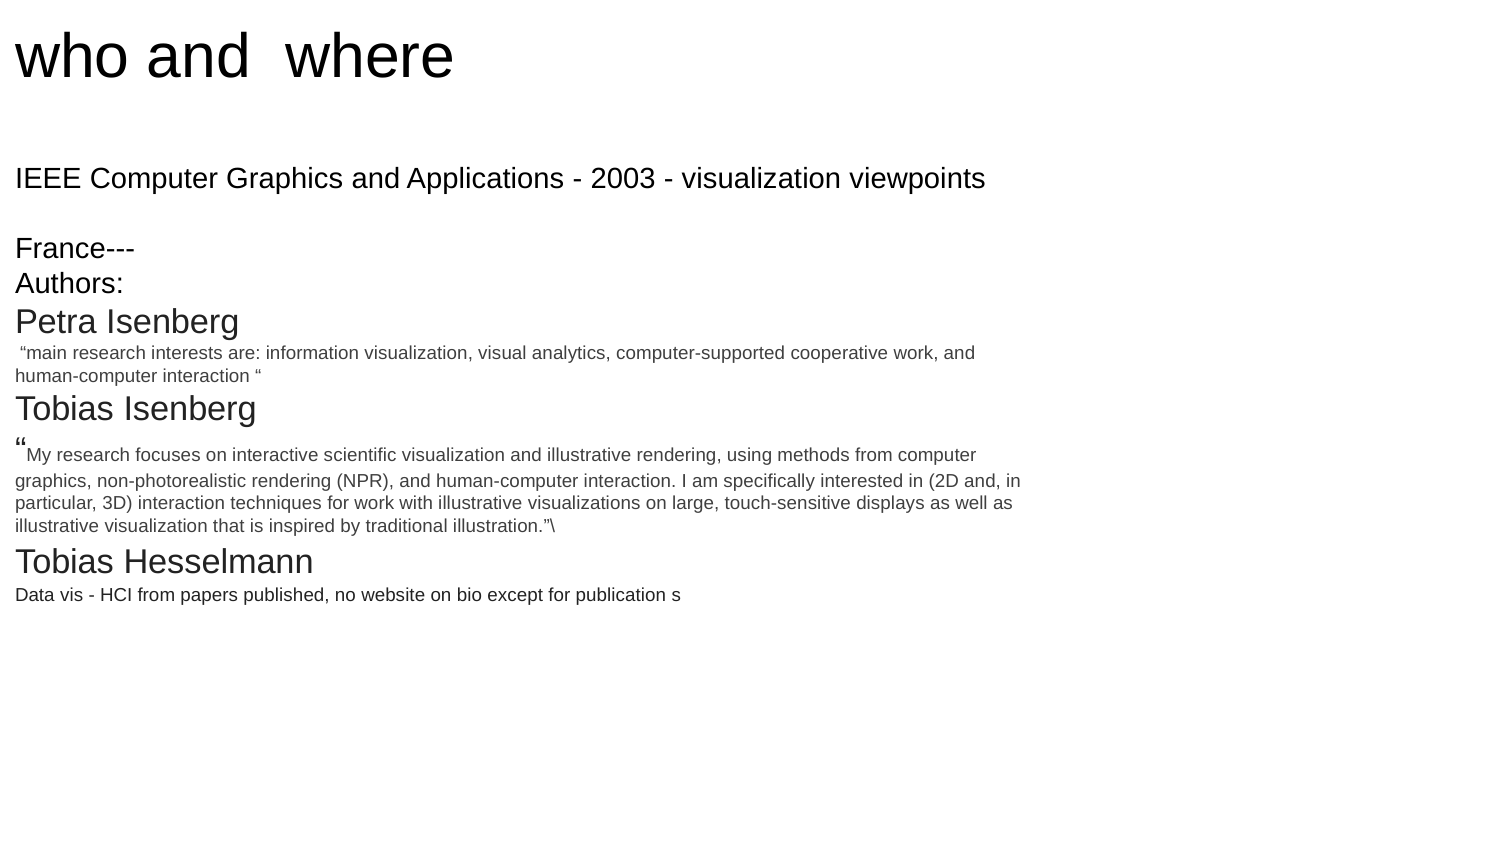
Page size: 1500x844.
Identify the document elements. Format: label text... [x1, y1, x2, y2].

text_box who and where IEEE Computer Graphics and Applications - 2003 - visualization viewpoints France--- Authors: Petra Isenberg “main research interests are: information visualization, visual analytics, computer-supported cooperative work, and human-computer interaction “ Tobias Isenberg “My research focuses on interactive scientific visualization and illustrative rendering, using methods from computer graphics, non-photorealistic rendering (NPR), and human-computer interaction. I am specifically interested in (2D and, in particular, 3D) interaction techniques for work with illustrative visualizations on large, touch-sensitive displays as well as illustrative visualization that is inspired by traditional illustration.”\ Tobias Hesselmann Data vis - HCI from papers published, no website on bio except for publication s [0, 0, 1051, 99]
